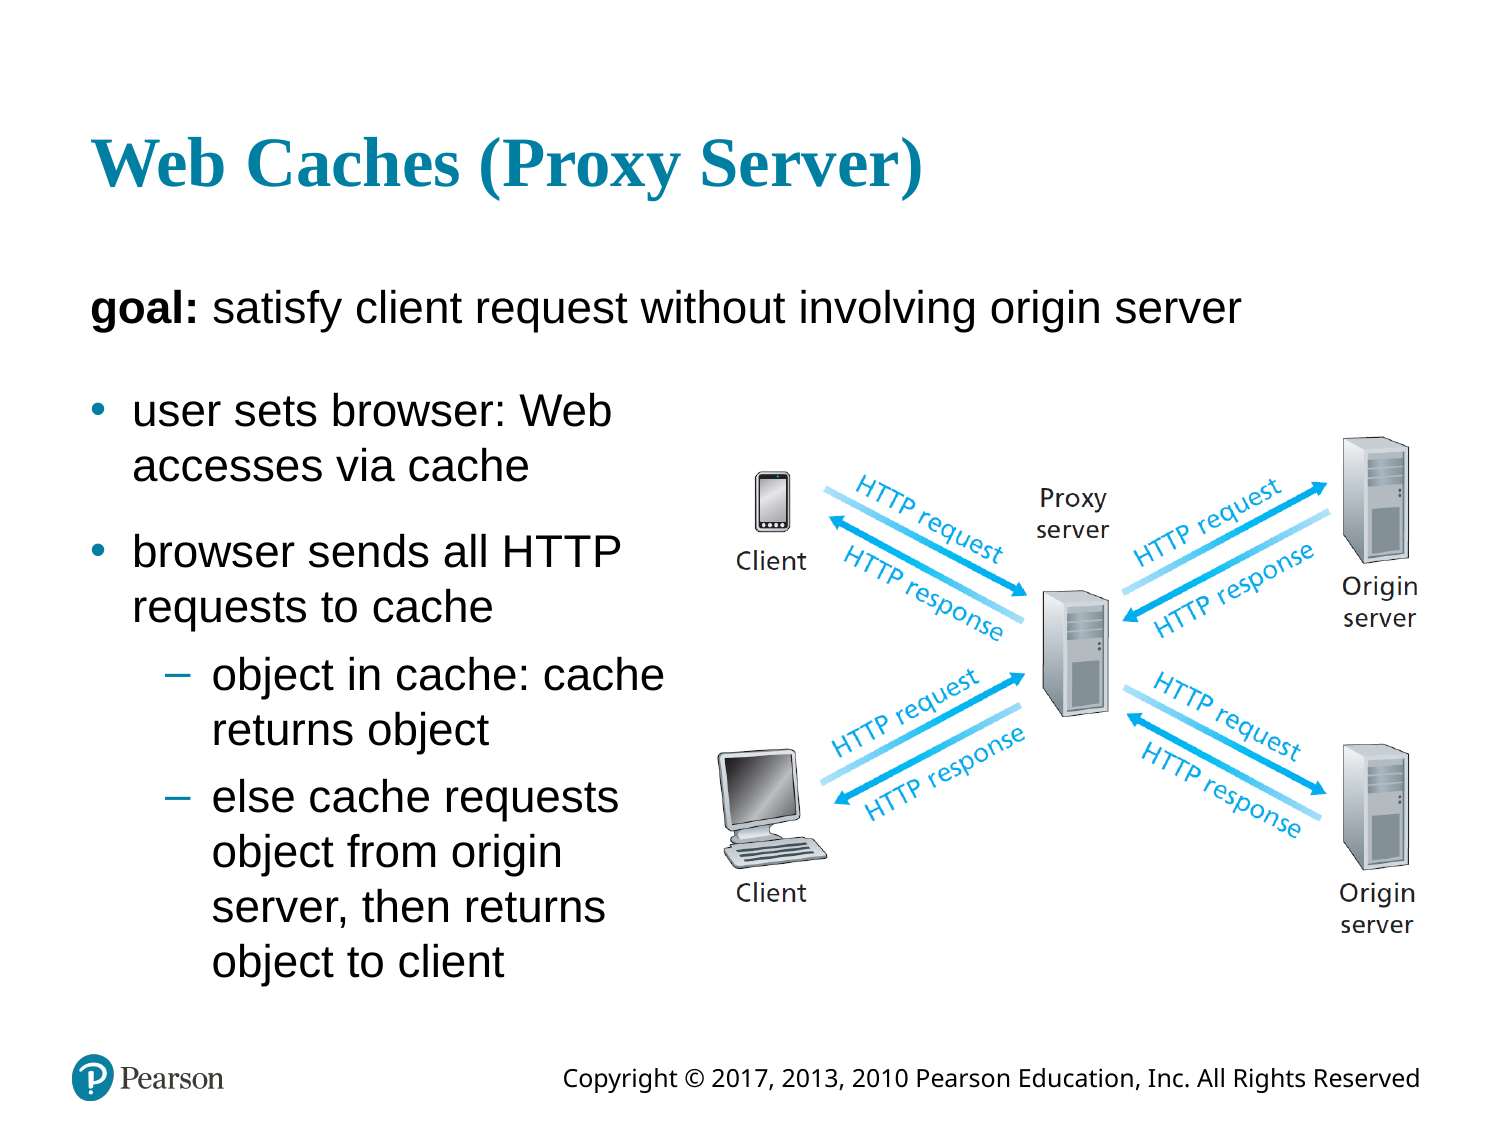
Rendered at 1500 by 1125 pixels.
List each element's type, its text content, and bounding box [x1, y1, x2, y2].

picture [80, 1063, 106, 1088]
picture [72, 1054, 88, 1070]
picture [98, 1054, 224, 1101]
picture [72, 1087, 83, 1101]
list goal: satisfy client request without involving origin server [75, 262, 1425, 349]
list user sets browser: Web accesses via cache browser sends all H T T P requests to cache object in cache: cache returns object else cache requests object from origin server, then returns object to client [75, 365, 683, 985]
title Web Caches (Proxy Server) [75, 35, 1425, 216]
picture [716, 436, 1418, 933]
